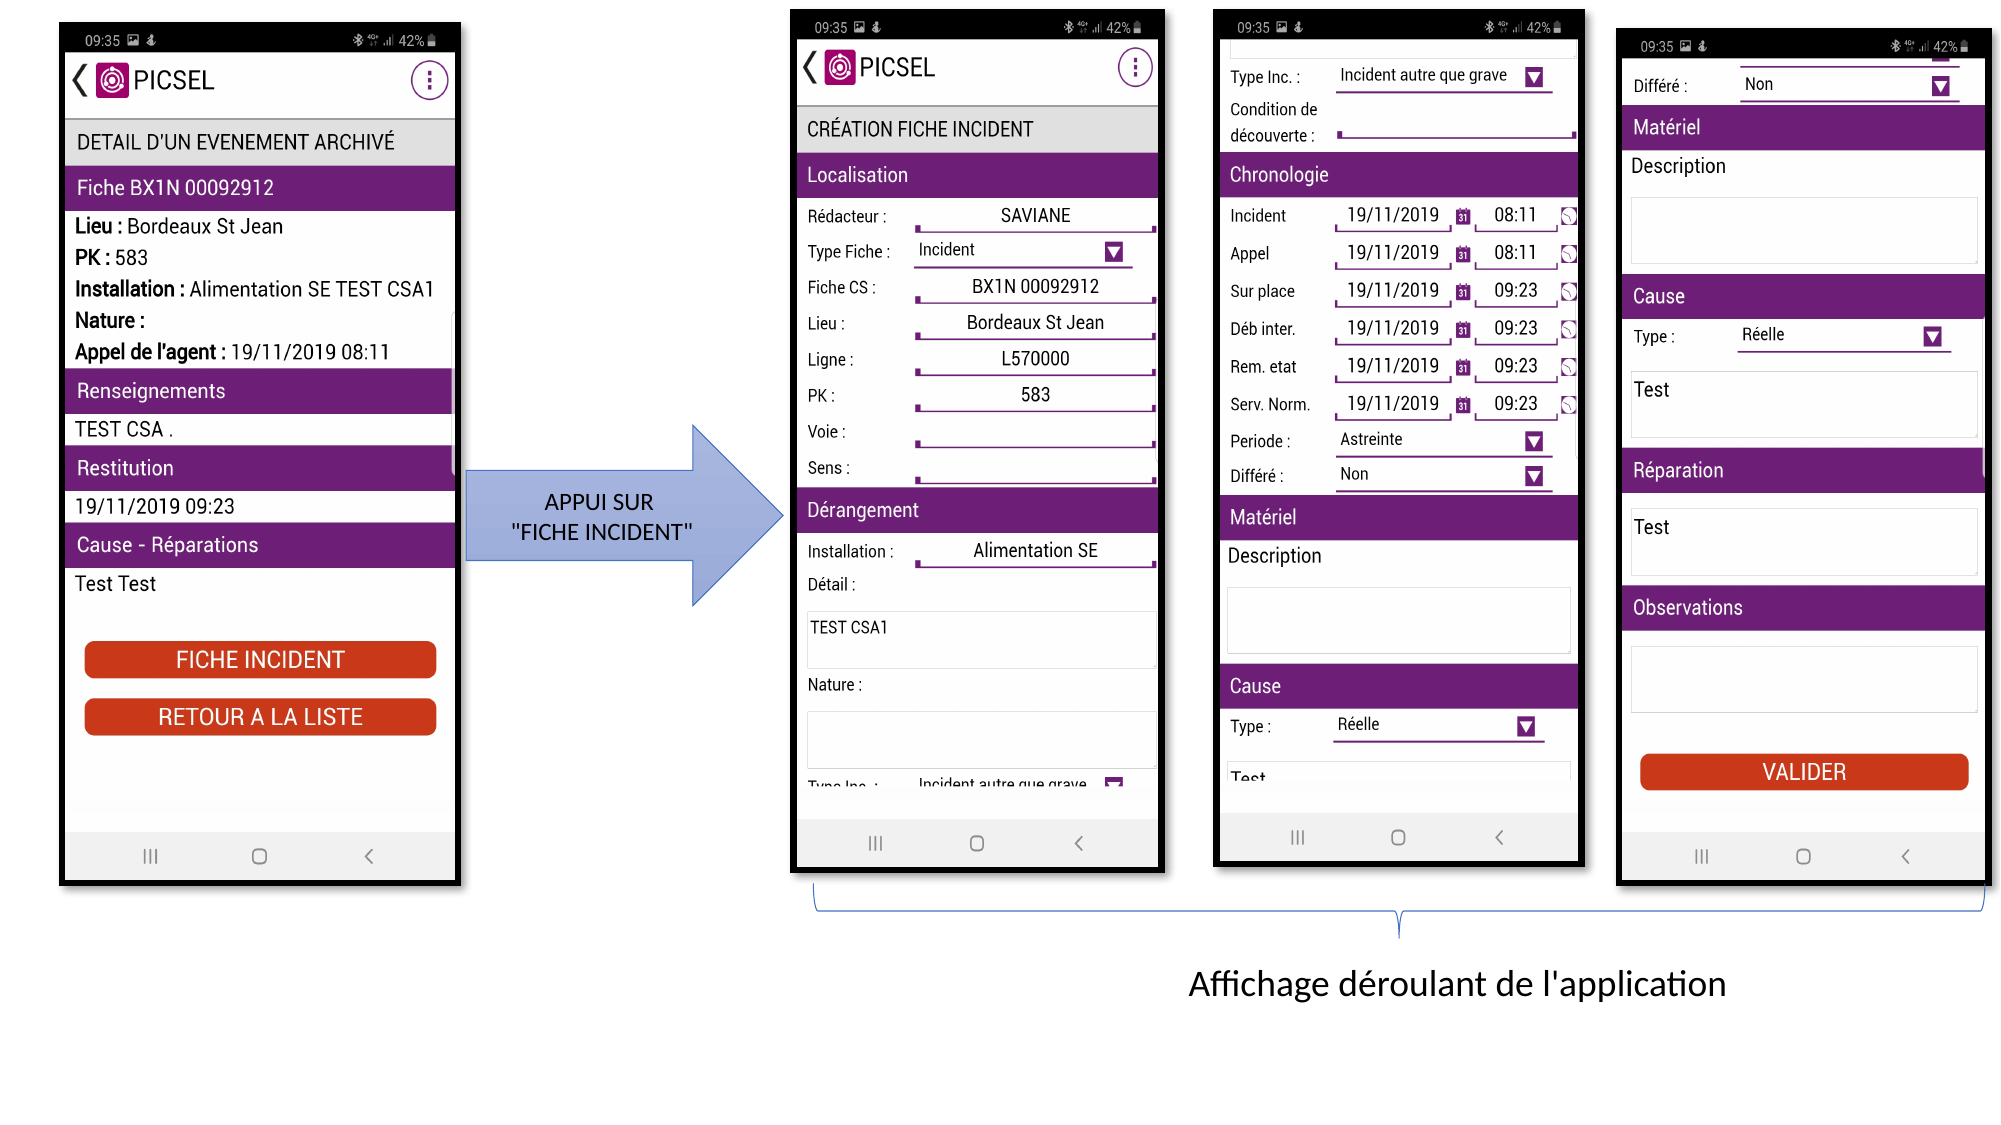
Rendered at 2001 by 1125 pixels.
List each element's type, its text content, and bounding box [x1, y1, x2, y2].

picture [1219, 15, 1579, 861]
picture [65, 28, 455, 880]
picture [1622, 34, 1986, 880]
picture [796, 15, 1159, 867]
text_box [812, 883, 1986, 939]
text_box APPUI SUR "FICHE INCIDENT" [465, 424, 784, 607]
text_box Affichage déroulant de l'application [1173, 951, 1886, 1012]
